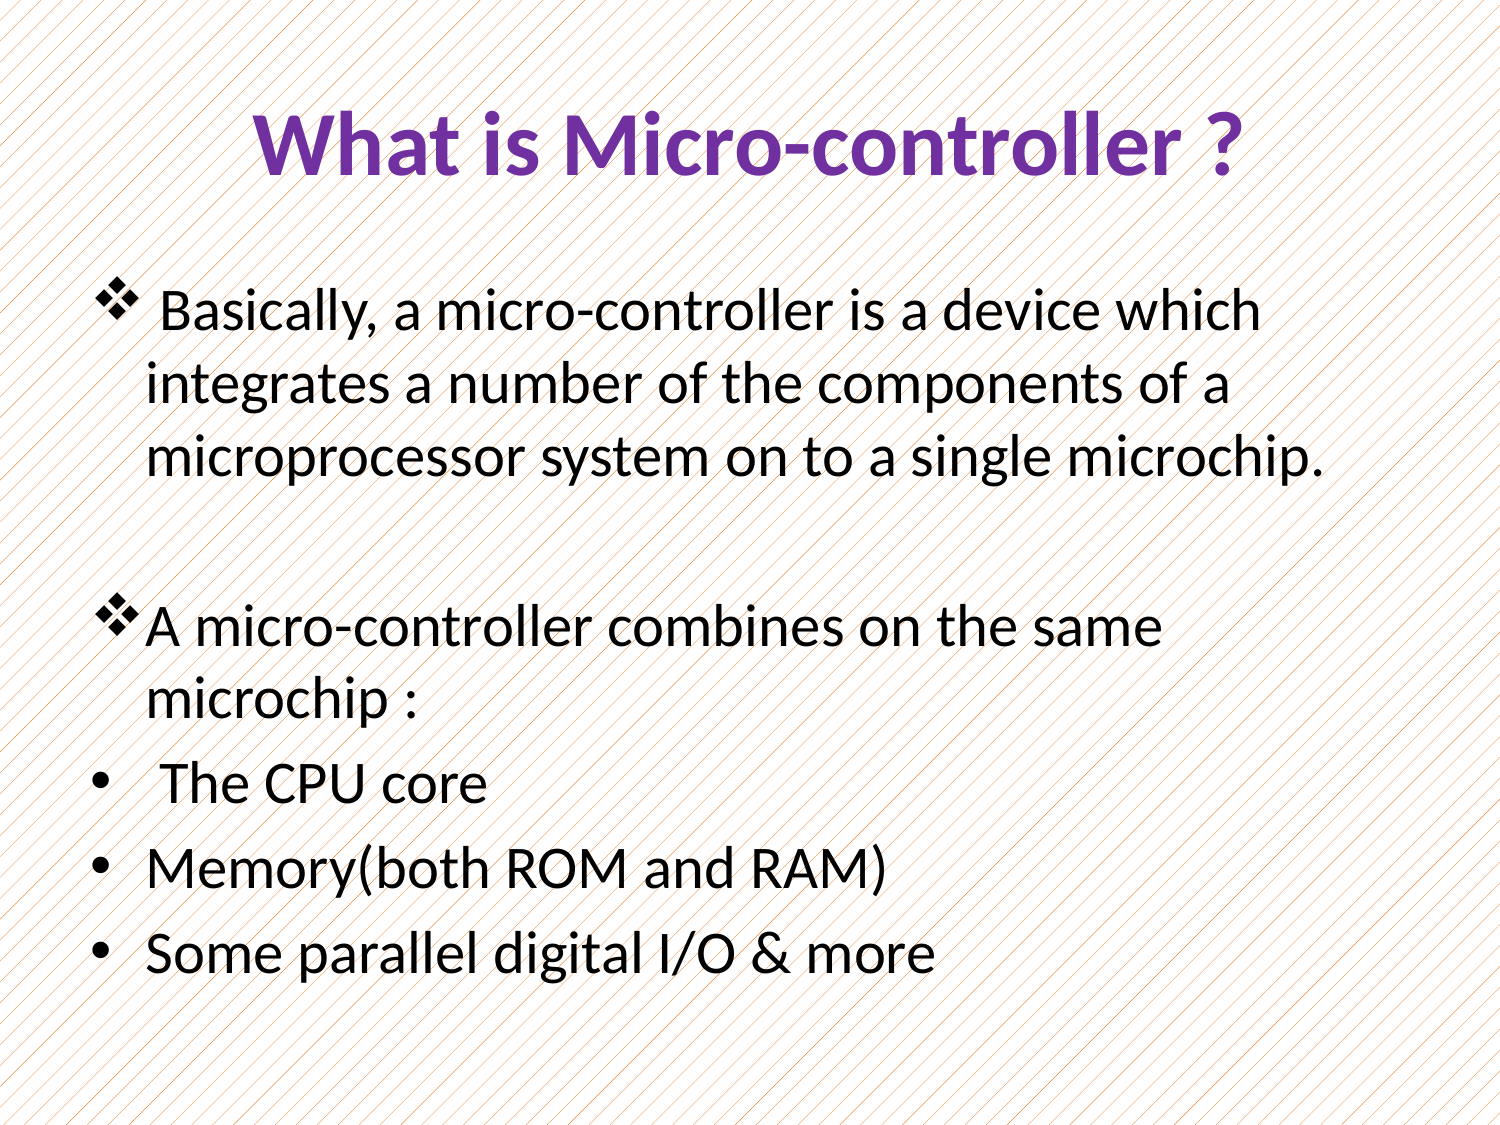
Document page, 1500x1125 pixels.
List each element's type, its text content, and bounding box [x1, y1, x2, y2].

title What is Micro-controller ? [75, 45, 1425, 233]
list Basically, a micro-controller is a device which integrates a number of the components of a microprocessor system on to a single microchip. A micro-controller combines on the same microchip : The CPU core Memory(both ROM and RAM) Some parallel digital I/O & more [75, 262, 1425, 1005]
